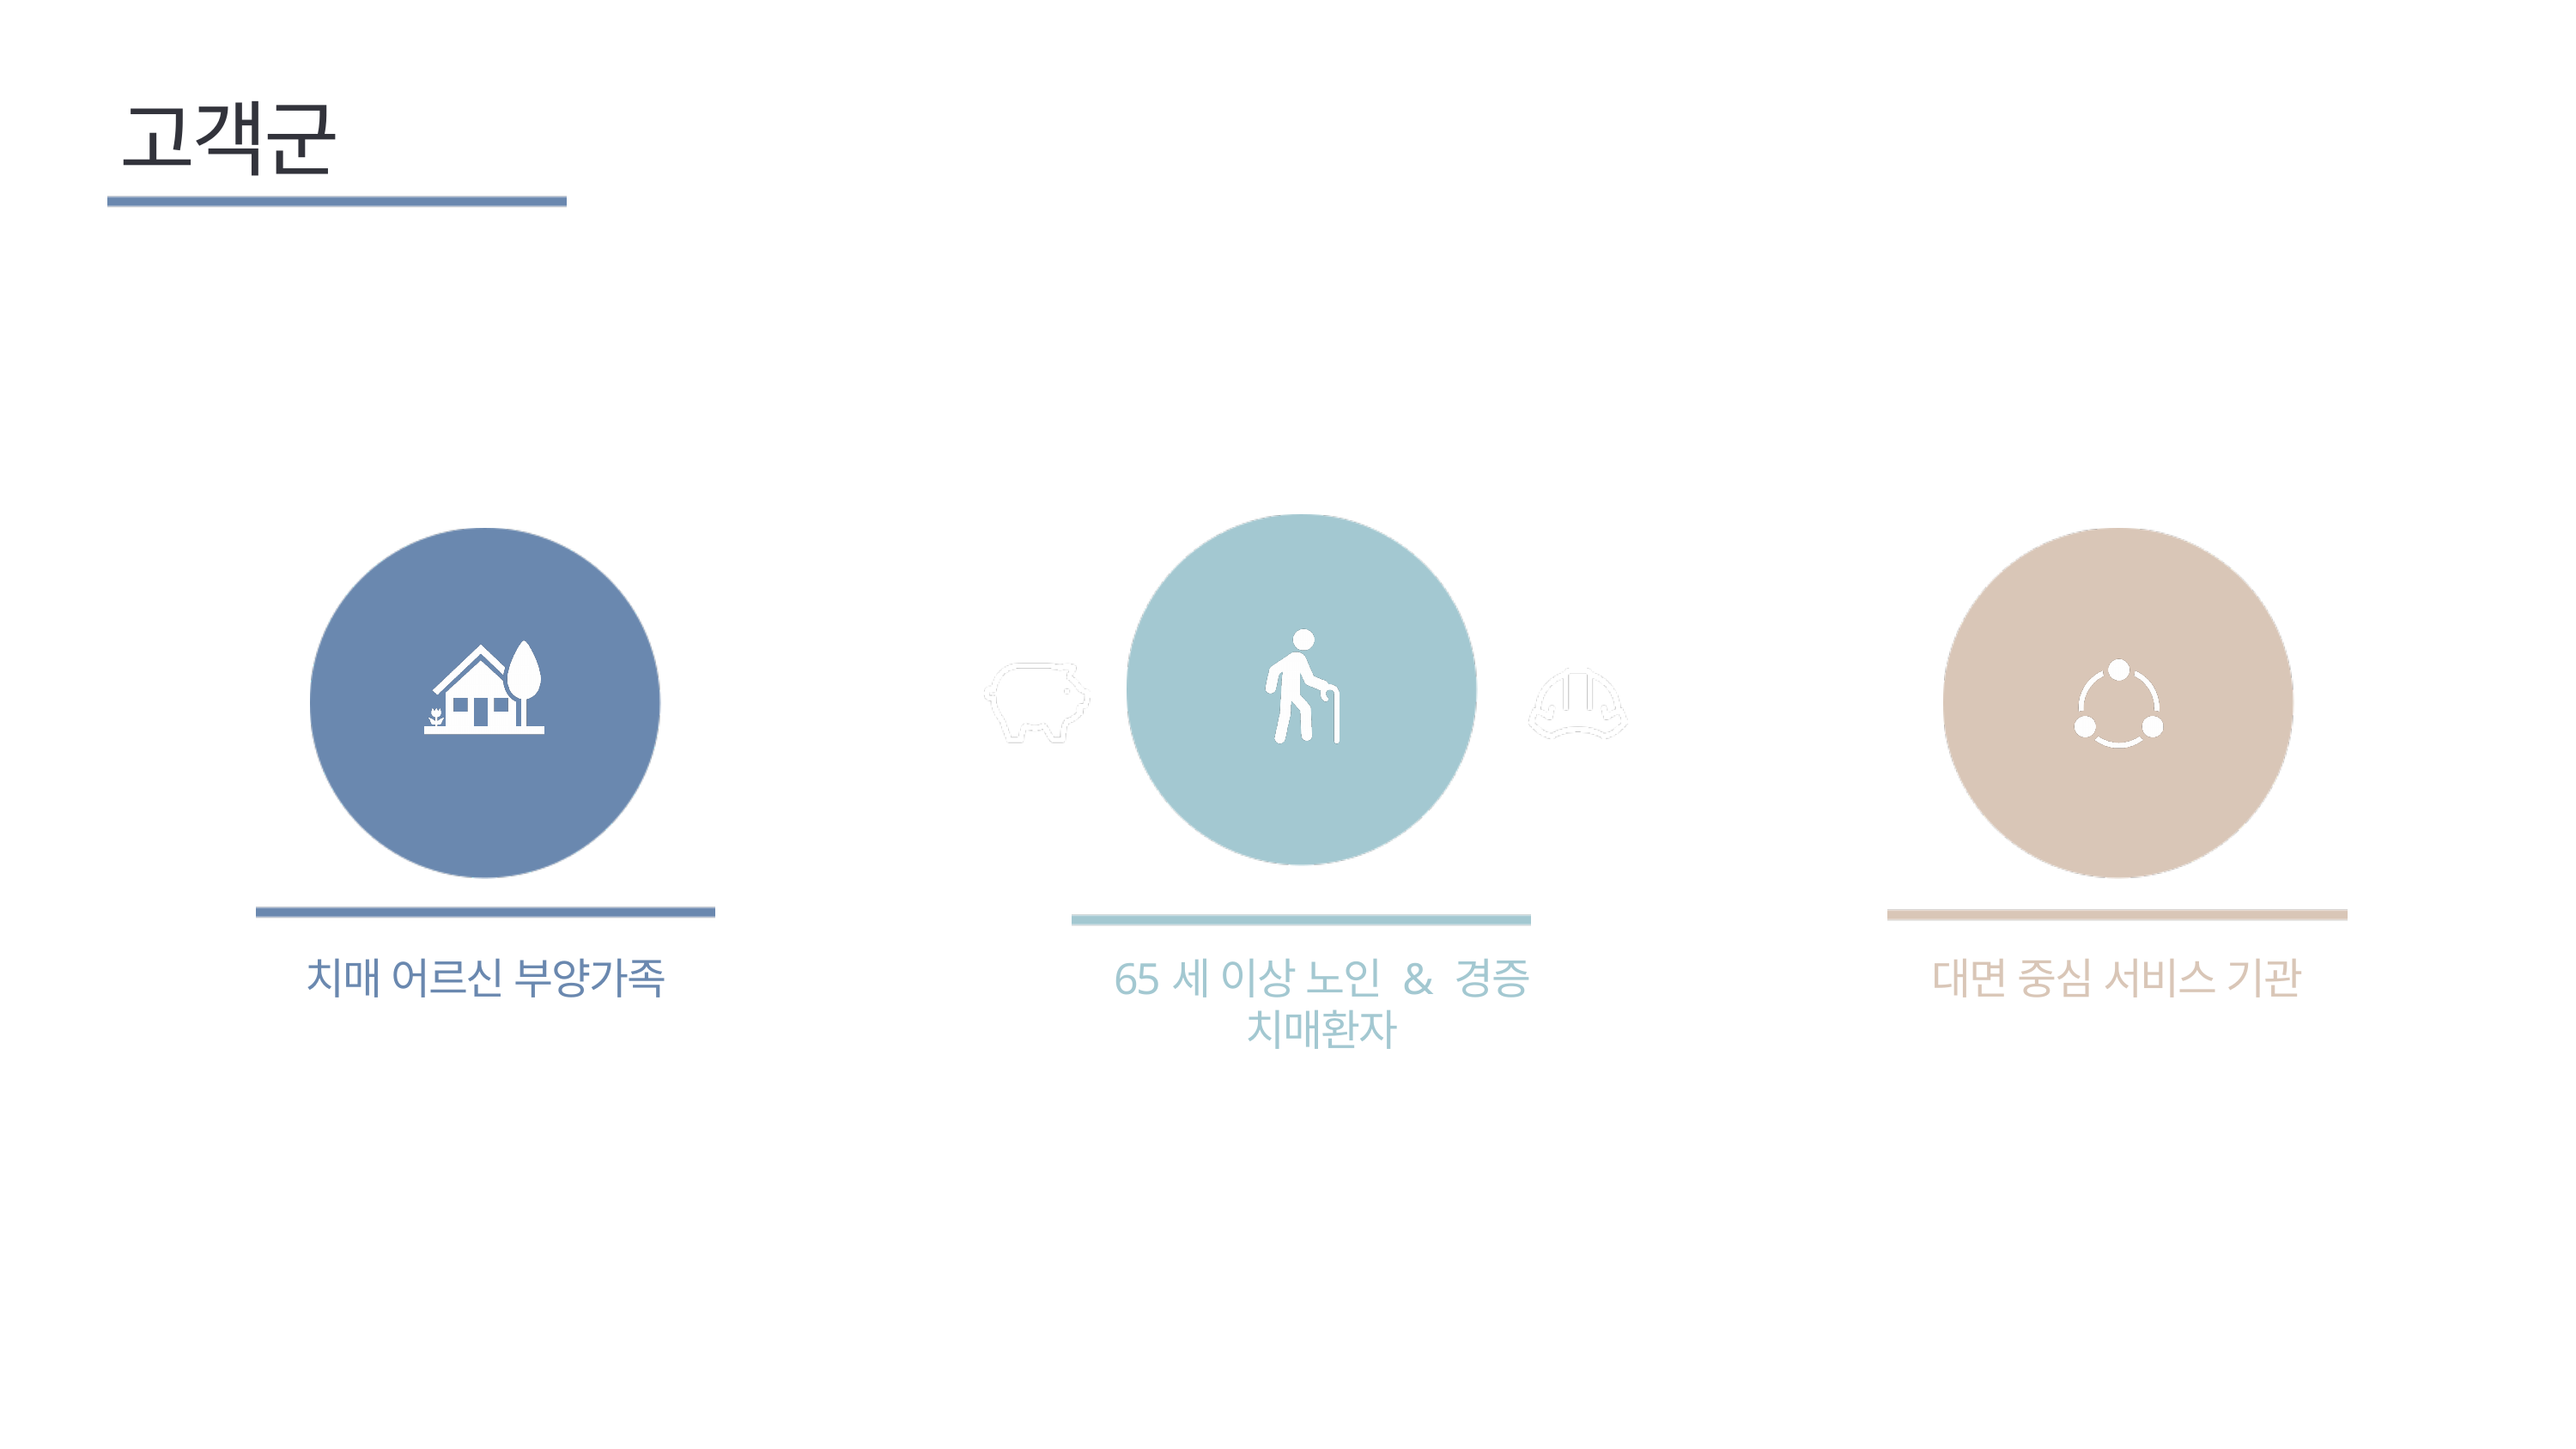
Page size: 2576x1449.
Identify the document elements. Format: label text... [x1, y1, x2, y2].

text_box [106, 183, 567, 221]
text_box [983, 662, 1092, 745]
text_box 65세 이상 노인 & 경증 치매환자 [1054, 945, 1589, 1061]
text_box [1943, 527, 2294, 879]
picture [419, 625, 550, 755]
picture [1237, 621, 1367, 750]
text_box 대면 중심 서비스 기관 [1903, 945, 2332, 1009]
picture [2054, 639, 2184, 768]
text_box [1127, 514, 1479, 866]
text_box 치매 어르신 부양가족 [271, 945, 701, 1009]
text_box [1072, 901, 1532, 939]
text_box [1527, 666, 1629, 740]
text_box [310, 527, 662, 879]
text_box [1887, 896, 2348, 934]
text_box 고객군 [106, 80, 1182, 192]
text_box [256, 894, 716, 931]
